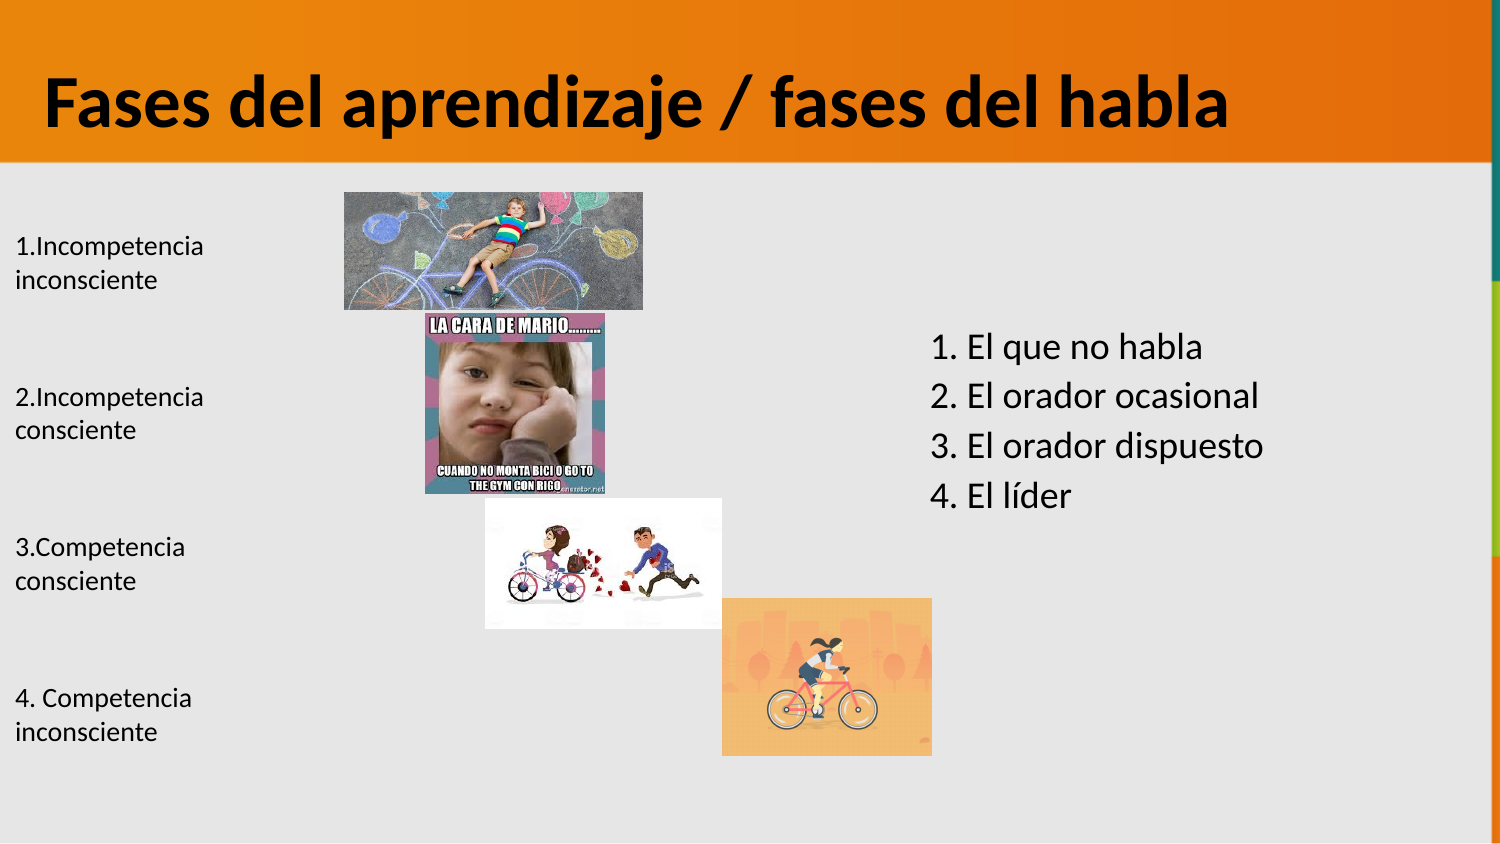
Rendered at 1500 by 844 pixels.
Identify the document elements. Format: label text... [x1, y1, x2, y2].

picture [0, 0, 1500, 844]
list 1.Incompetencia inconsciente 2.Incompetencia consciente 3.Competencia consciente 4. Competencia inconsciente [0, 220, 276, 756]
title Fases del aprendizaje / fases del habla [0, 45, 1294, 208]
list 1. El que no habla 2. El orador ocasional 3. El orador dispuesto 4. El líder [914, 313, 1309, 526]
